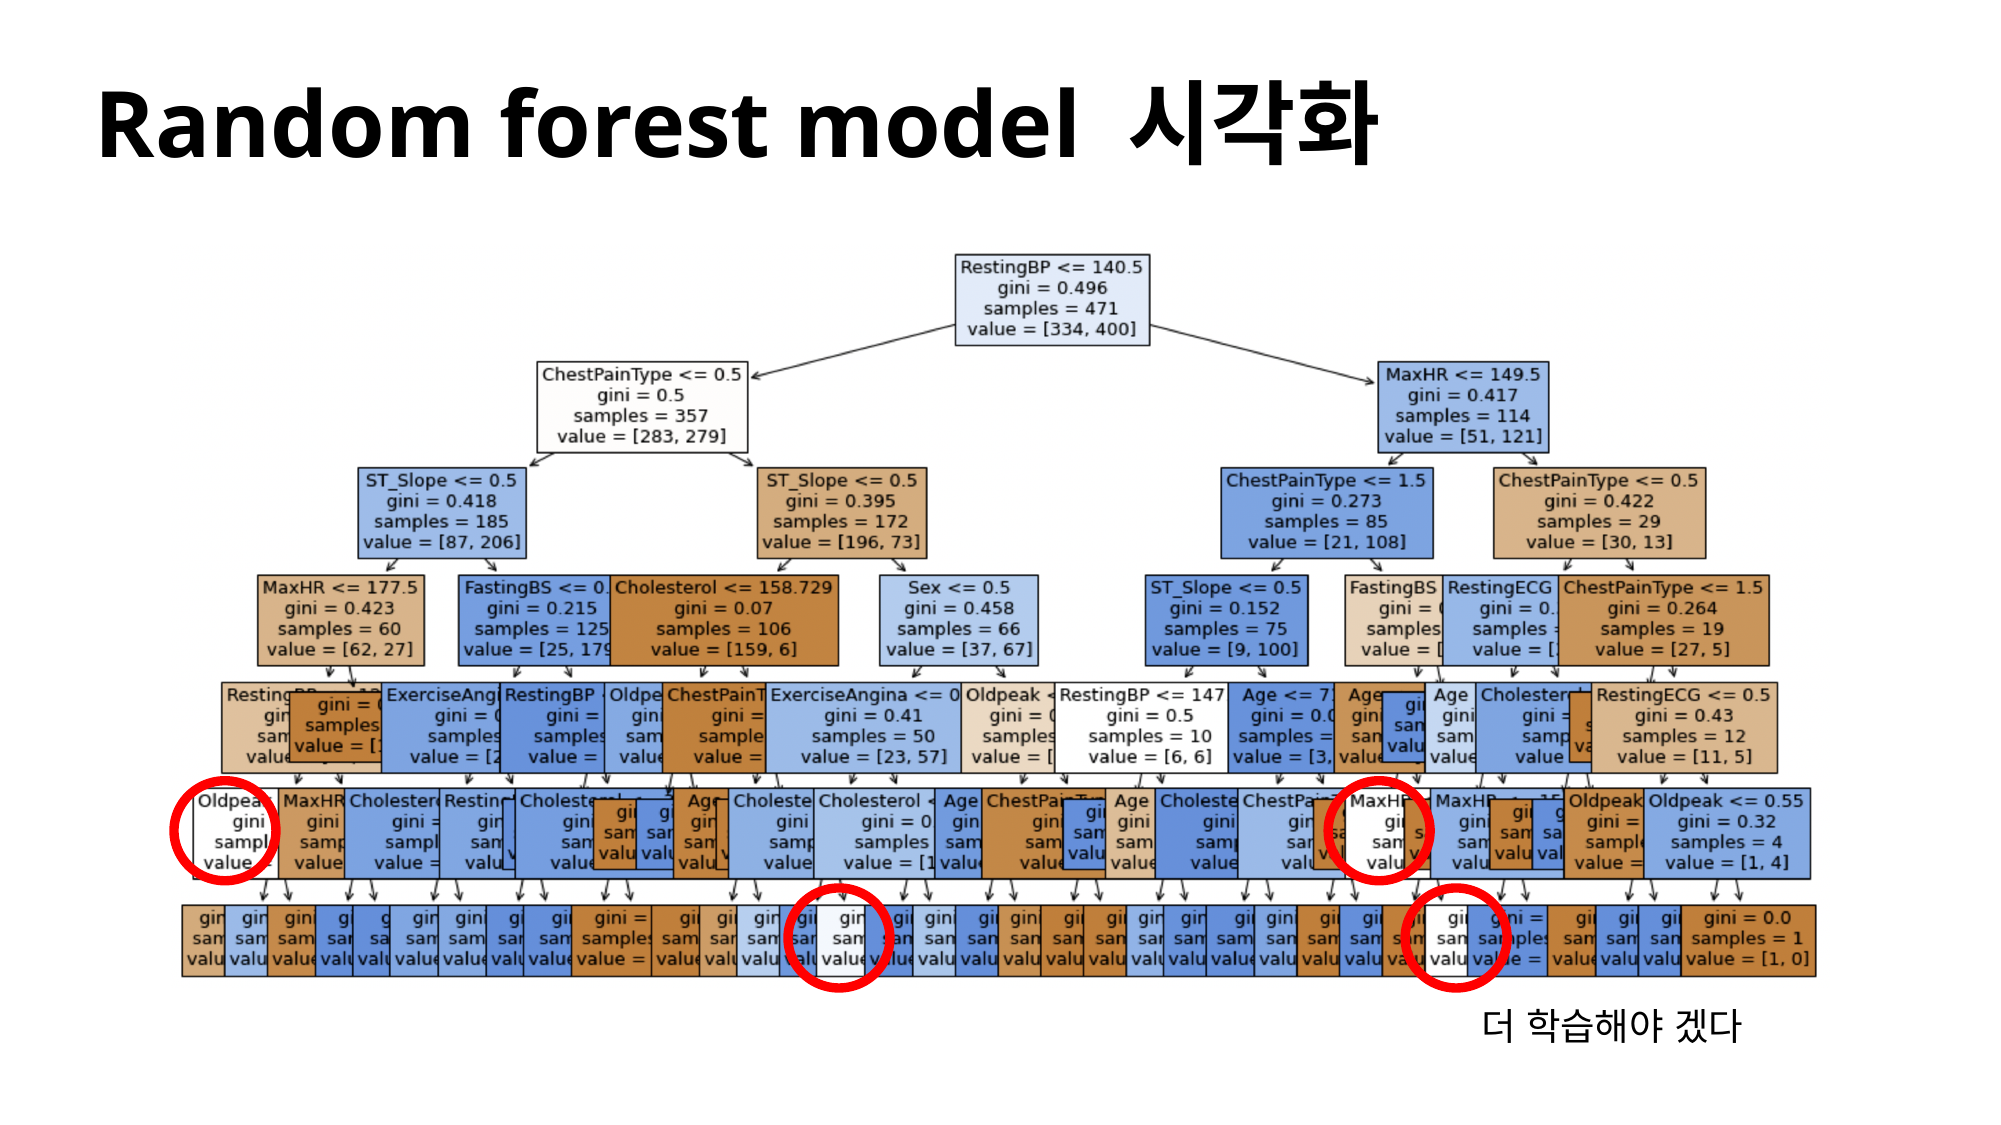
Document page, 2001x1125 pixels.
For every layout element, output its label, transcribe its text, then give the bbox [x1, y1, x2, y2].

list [170, 244, 1830, 988]
text_box 더 학습해야 겠다 [1466, 995, 1759, 1056]
title Random forest model 시각화 [79, 49, 1921, 207]
